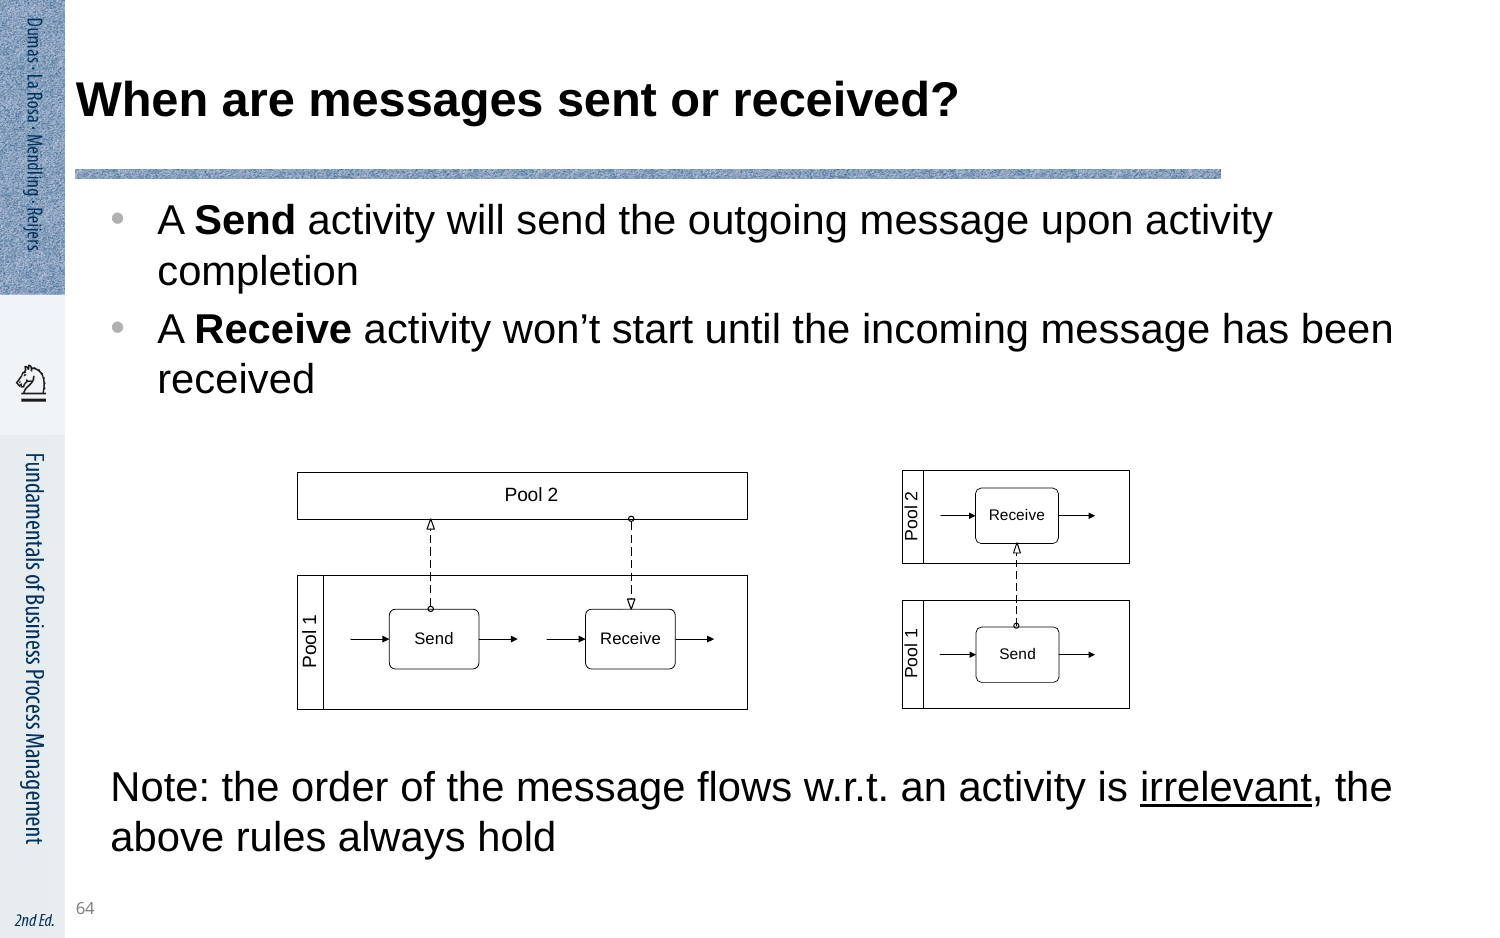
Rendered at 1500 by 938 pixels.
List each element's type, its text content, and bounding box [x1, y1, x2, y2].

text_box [416, 472, 444, 697]
text_box [173, 132, 1326, 567]
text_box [897, 468, 1138, 710]
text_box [305, 604, 524, 704]
text_box A Send activity will send the outgoing message upon activity completion A Receive activity won’t start until the incoming message has been received Note: the order of the message flows w.r.t. an activity is irrelevant, the above rules always hold [95, 185, 1478, 868]
picture [75, 172, 173, 179]
title When are messages sent or received? [75, 22, 1198, 172]
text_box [295, 469, 749, 712]
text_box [540, 604, 740, 704]
picture [0, 0, 65, 938]
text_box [622, 472, 640, 698]
slide_number 64 [75, 887, 223, 931]
